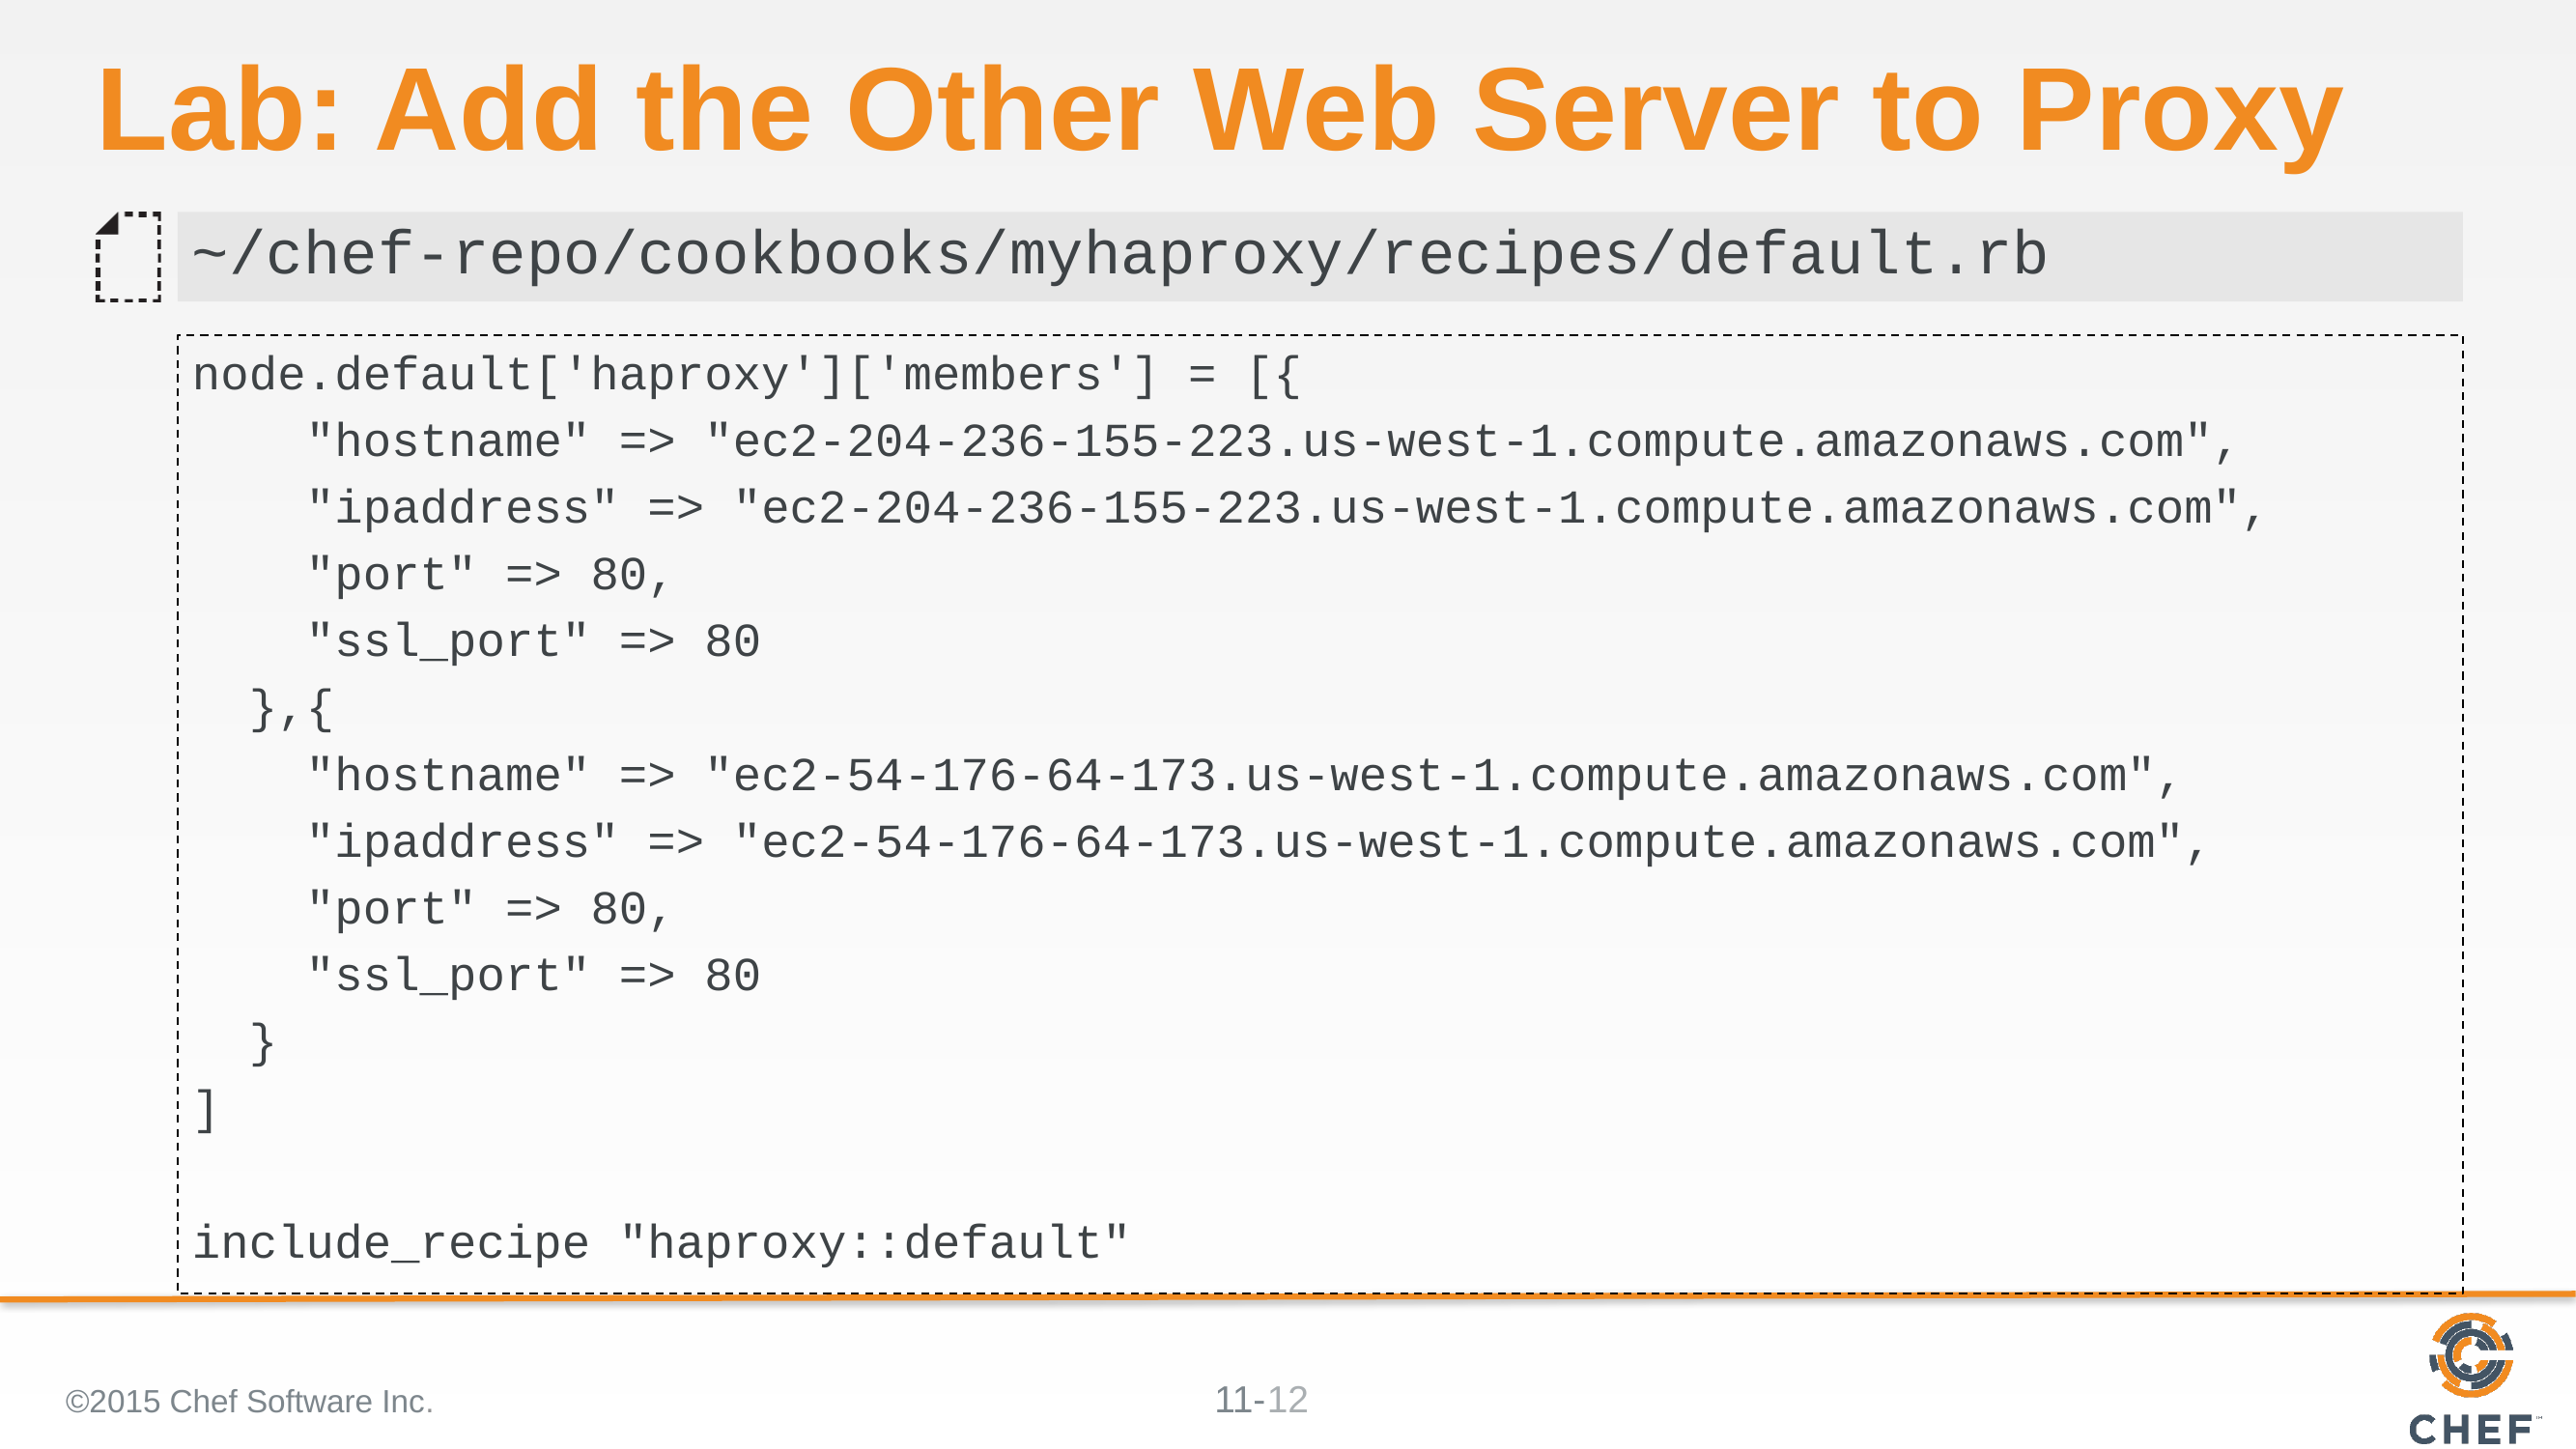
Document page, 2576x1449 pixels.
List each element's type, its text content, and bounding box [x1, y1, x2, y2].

picture [2399, 1297, 2550, 1449]
title Lab: Add the Other Web Server to Proxy [96, 48, 2463, 180]
list node.default['haproxy']['members'] = [{ "hostname" => "ec2-204-236-155-223.us-west-1.compute.amazonaws.com", "ipaddress" => "ec2-204-236-155-223.us-west-1.compute.amazonaws.com", "port" => 80, "ssl_port" => 80 },{ "hostname" => "ec2-54-176-64-173.us-west-1.compute.amazonaws.com", "ipaddress" => "ec2-54-176-64-173.us-west-1.compute.amazonaws.com", "port" => 80, "ssl_port" => 80 } ] include_recipe "haproxy::default" [177, 334, 2464, 1294]
slide_number 12 [998, 1359, 1578, 1437]
footer ©2015 Chef Software Inc. [51, 1359, 952, 1440]
list ~/chef-repo/cookbooks/myhaproxy/recipes/default.rb [177, 212, 2463, 302]
